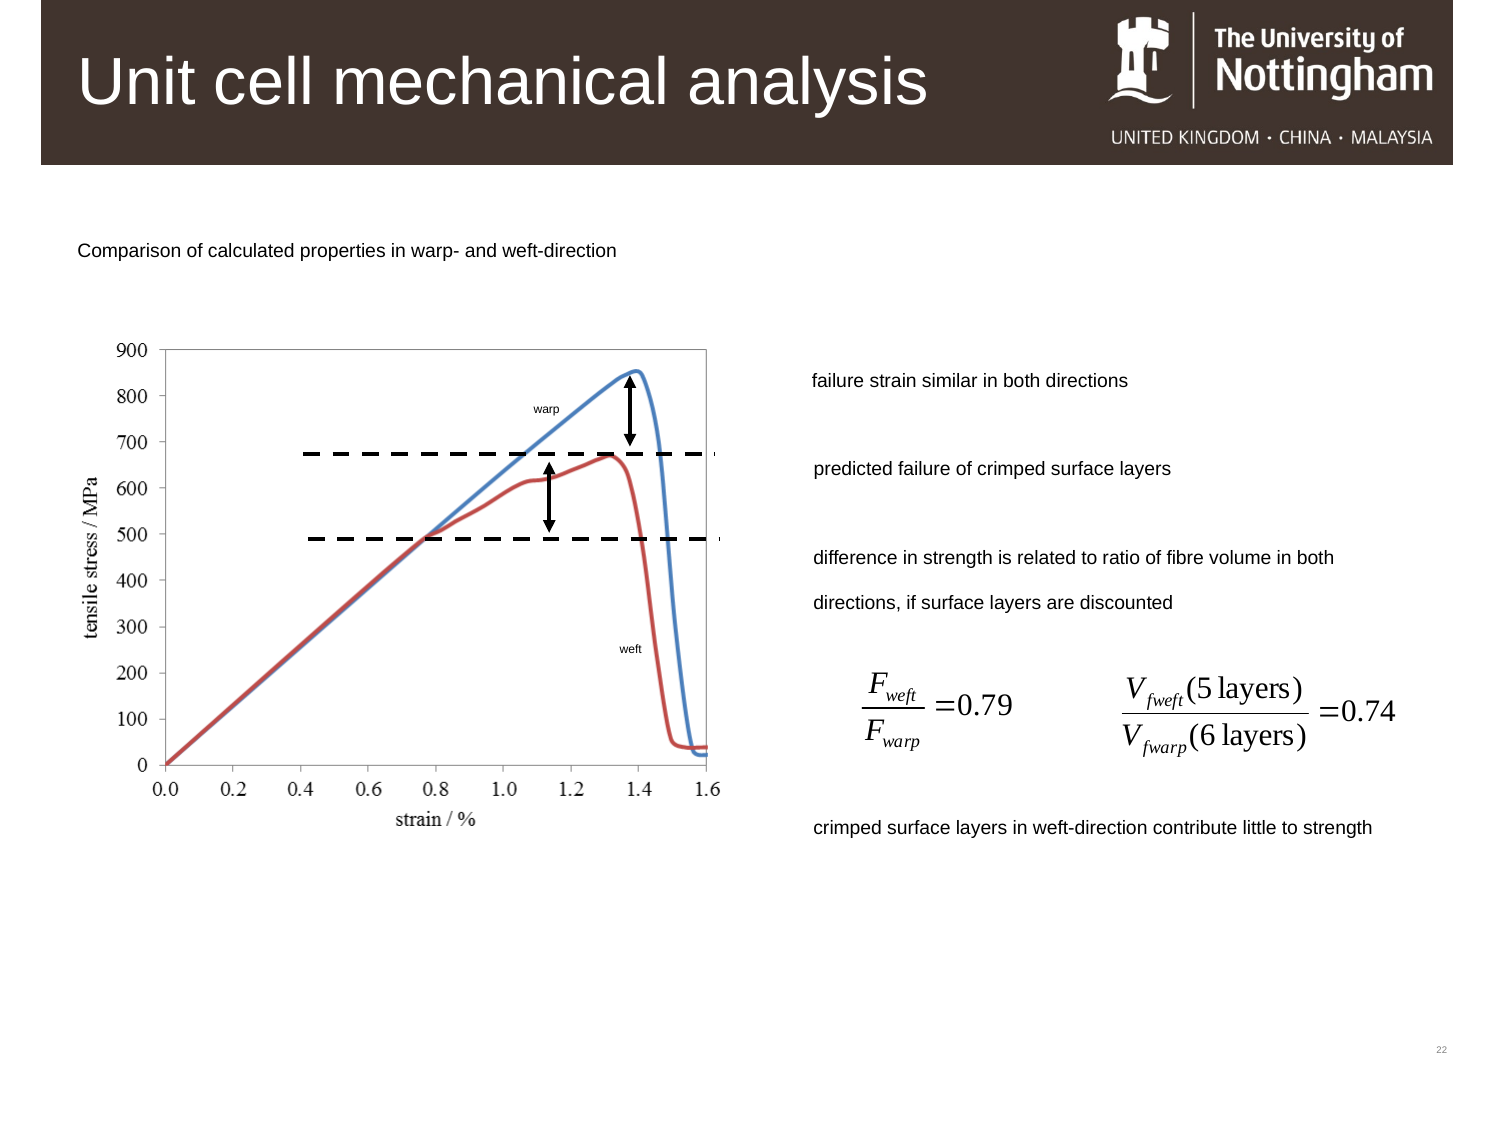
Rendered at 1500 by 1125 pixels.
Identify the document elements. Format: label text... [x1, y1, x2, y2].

text_box predicted failure of crimped surface layers [798, 426, 1478, 487]
text_box failure strain similar in both directions [797, 338, 1437, 399]
picture [41, 0, 1453, 165]
text_box Comparison of calculated properties in warp- and weft-direction [62, 208, 857, 269]
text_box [856, 663, 1019, 758]
slide_number 22 [1399, 1024, 1463, 1101]
text_box difference in strength is related to ratio of fibre volume in both directions, if surface layers are discounted [798, 515, 1438, 621]
text_box Unit cell mechanical analysis [62, 30, 1338, 169]
picture [76, 337, 729, 837]
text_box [1116, 669, 1402, 764]
text_box crimped surface layers in weft-direction contribute little to strength [798, 785, 1438, 846]
